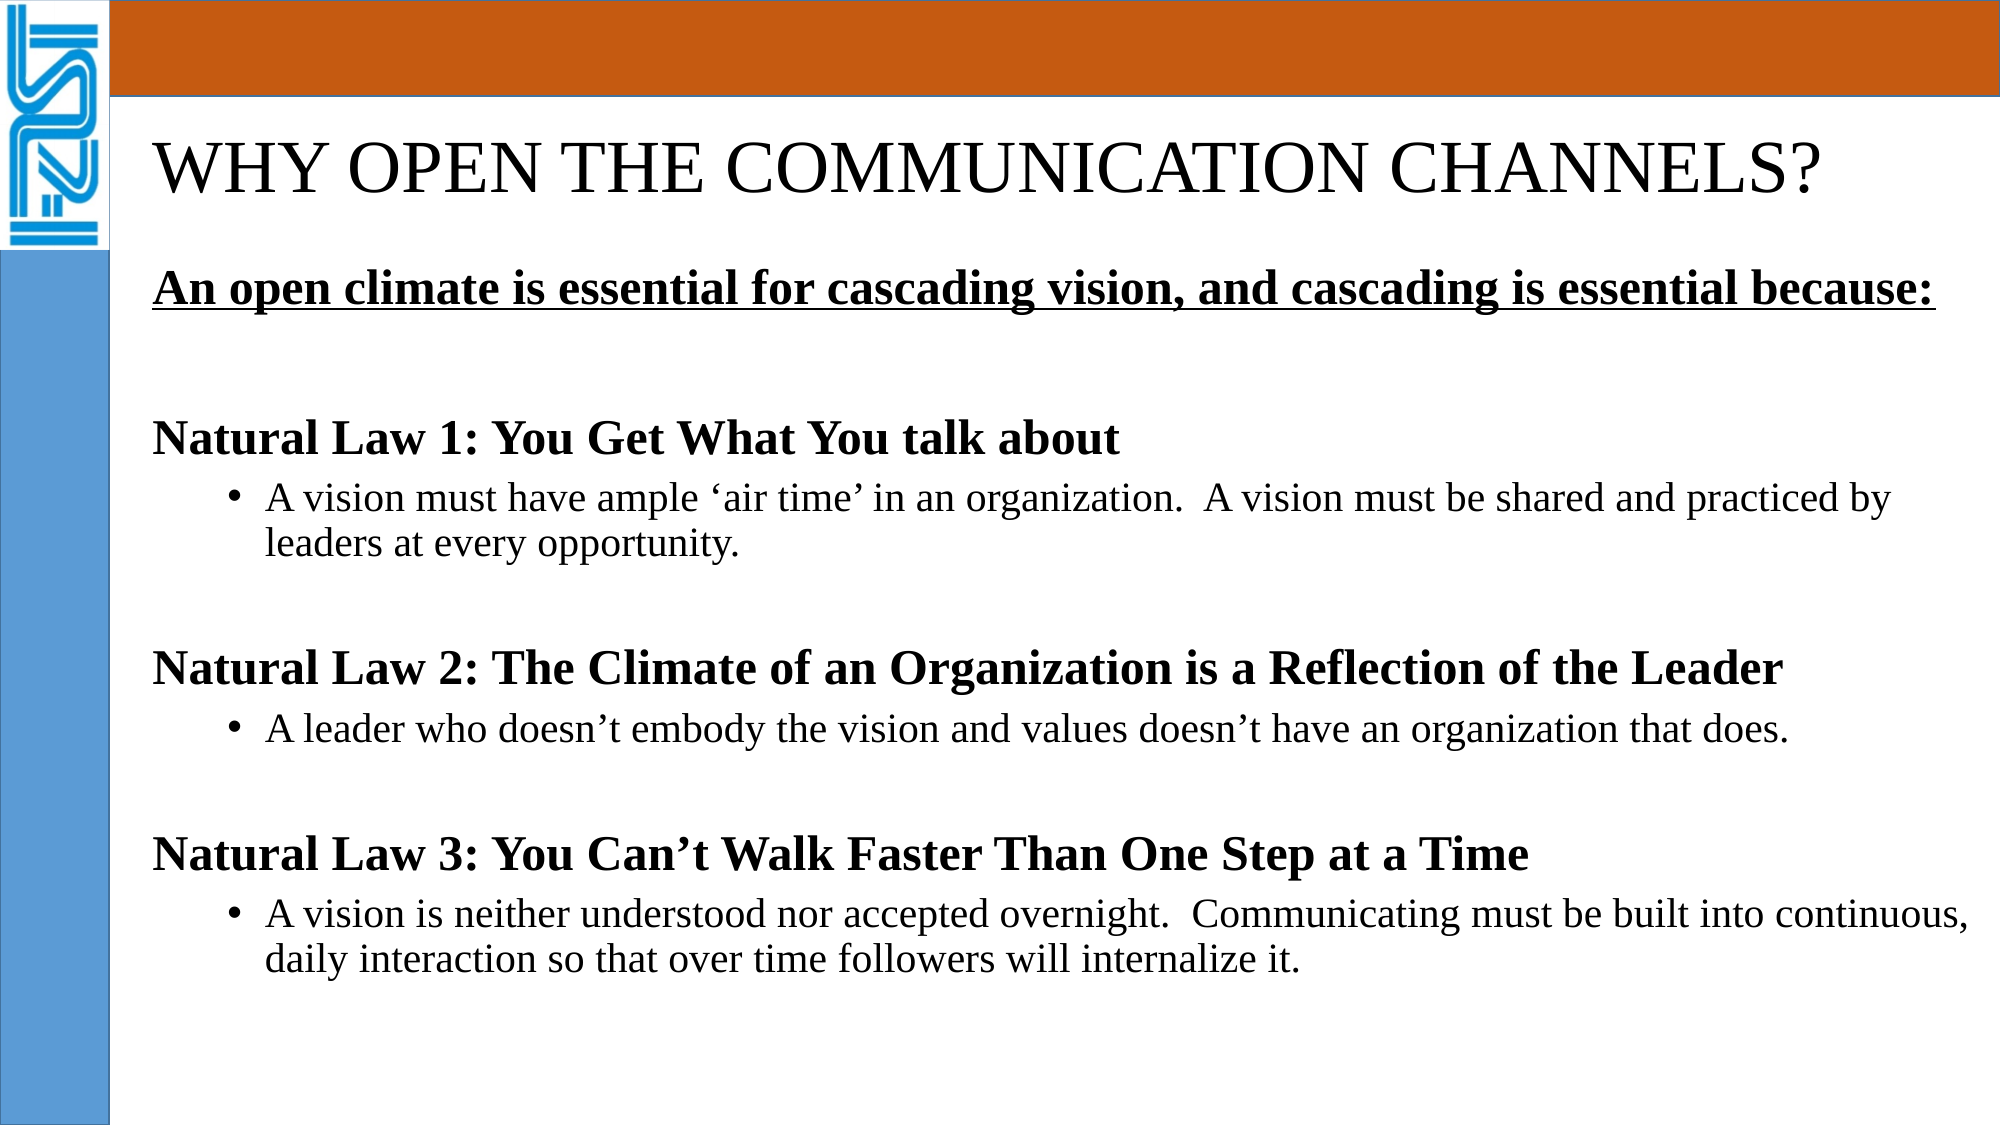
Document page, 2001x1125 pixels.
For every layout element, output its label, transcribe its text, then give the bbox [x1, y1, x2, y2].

title WHY OPEN THE COMMUNICATION CHANNELS? [137, 97, 2000, 253]
text_box [0, 250, 110, 1125]
text_box [110, 0, 2000, 97]
list An open climate is essential for cascading vision, and cascading is essential because: Natural Law 1: You Get What You talk about A vision must have ample ‘air time’ in an organization. A vision must be shared and practiced by leaders at every opportunity. Natural Law 2: The Climate of an Organization is a Reflection of the Leader A leader who doesn’t embody the vision and values doesn’t have an organization that does. Natural Law 3: You Can’t Walk Faster Than One Step at a Time A vision is neither understood nor accepted overnight. Communicating must be built into continuous, daily interaction so that over time followers will internalize it. [137, 253, 2000, 1071]
picture [0, 1, 180, 250]
